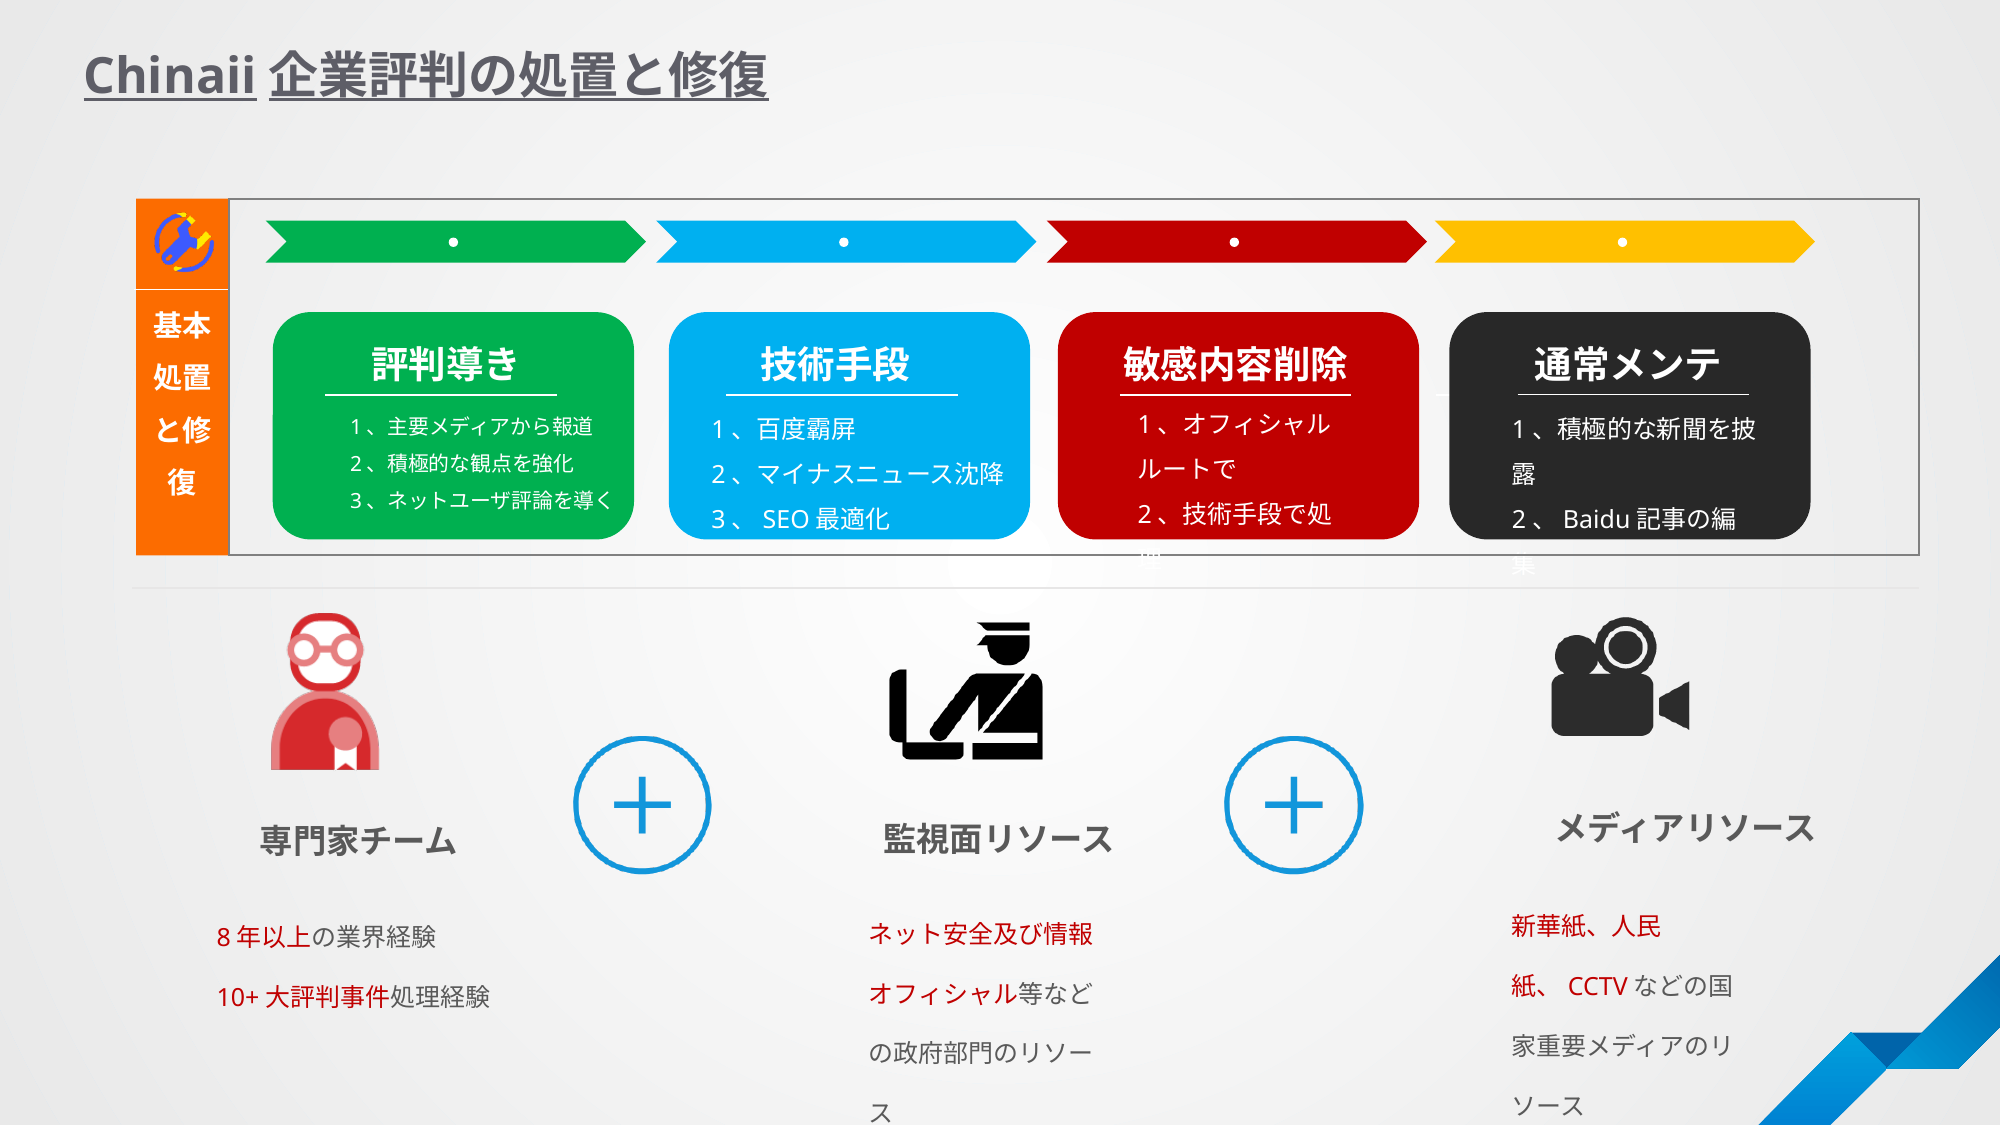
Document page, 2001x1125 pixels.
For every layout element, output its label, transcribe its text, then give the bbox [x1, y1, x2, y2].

text_box [228, 198, 1920, 556]
picture [1214, 725, 1373, 883]
text_box 基本処置と修復 [135, 198, 228, 289]
text_box 1、オフィシャルルートで 2、技術手段で処理 [1122, 386, 1370, 581]
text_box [656, 220, 1041, 543]
picture [1535, 592, 1705, 762]
text_box Chinaii企業評判の処置と修復 [68, 36, 1368, 112]
text_box メディアリソース [1539, 799, 1832, 855]
picture [221, 589, 430, 797]
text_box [1434, 220, 1816, 543]
text_box 監視面リソース [868, 810, 1130, 865]
text_box 8年以上の業界経験 10+大評判事件処理経験 [201, 884, 545, 1019]
picture [563, 725, 721, 883]
text_box 専門家チーム [244, 812, 474, 868]
text_box ネット安全及び情報オフィシャル等などの政府部門のリソース [853, 880, 1128, 1125]
text_box 基本処置と修復 [135, 290, 228, 556]
text_box 新華紙、人民紙、CCTVなどの国家重要メディアのリソース [1497, 873, 1774, 1125]
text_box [265, 220, 646, 540]
picture [878, 603, 1053, 778]
picture [150, 208, 218, 276]
